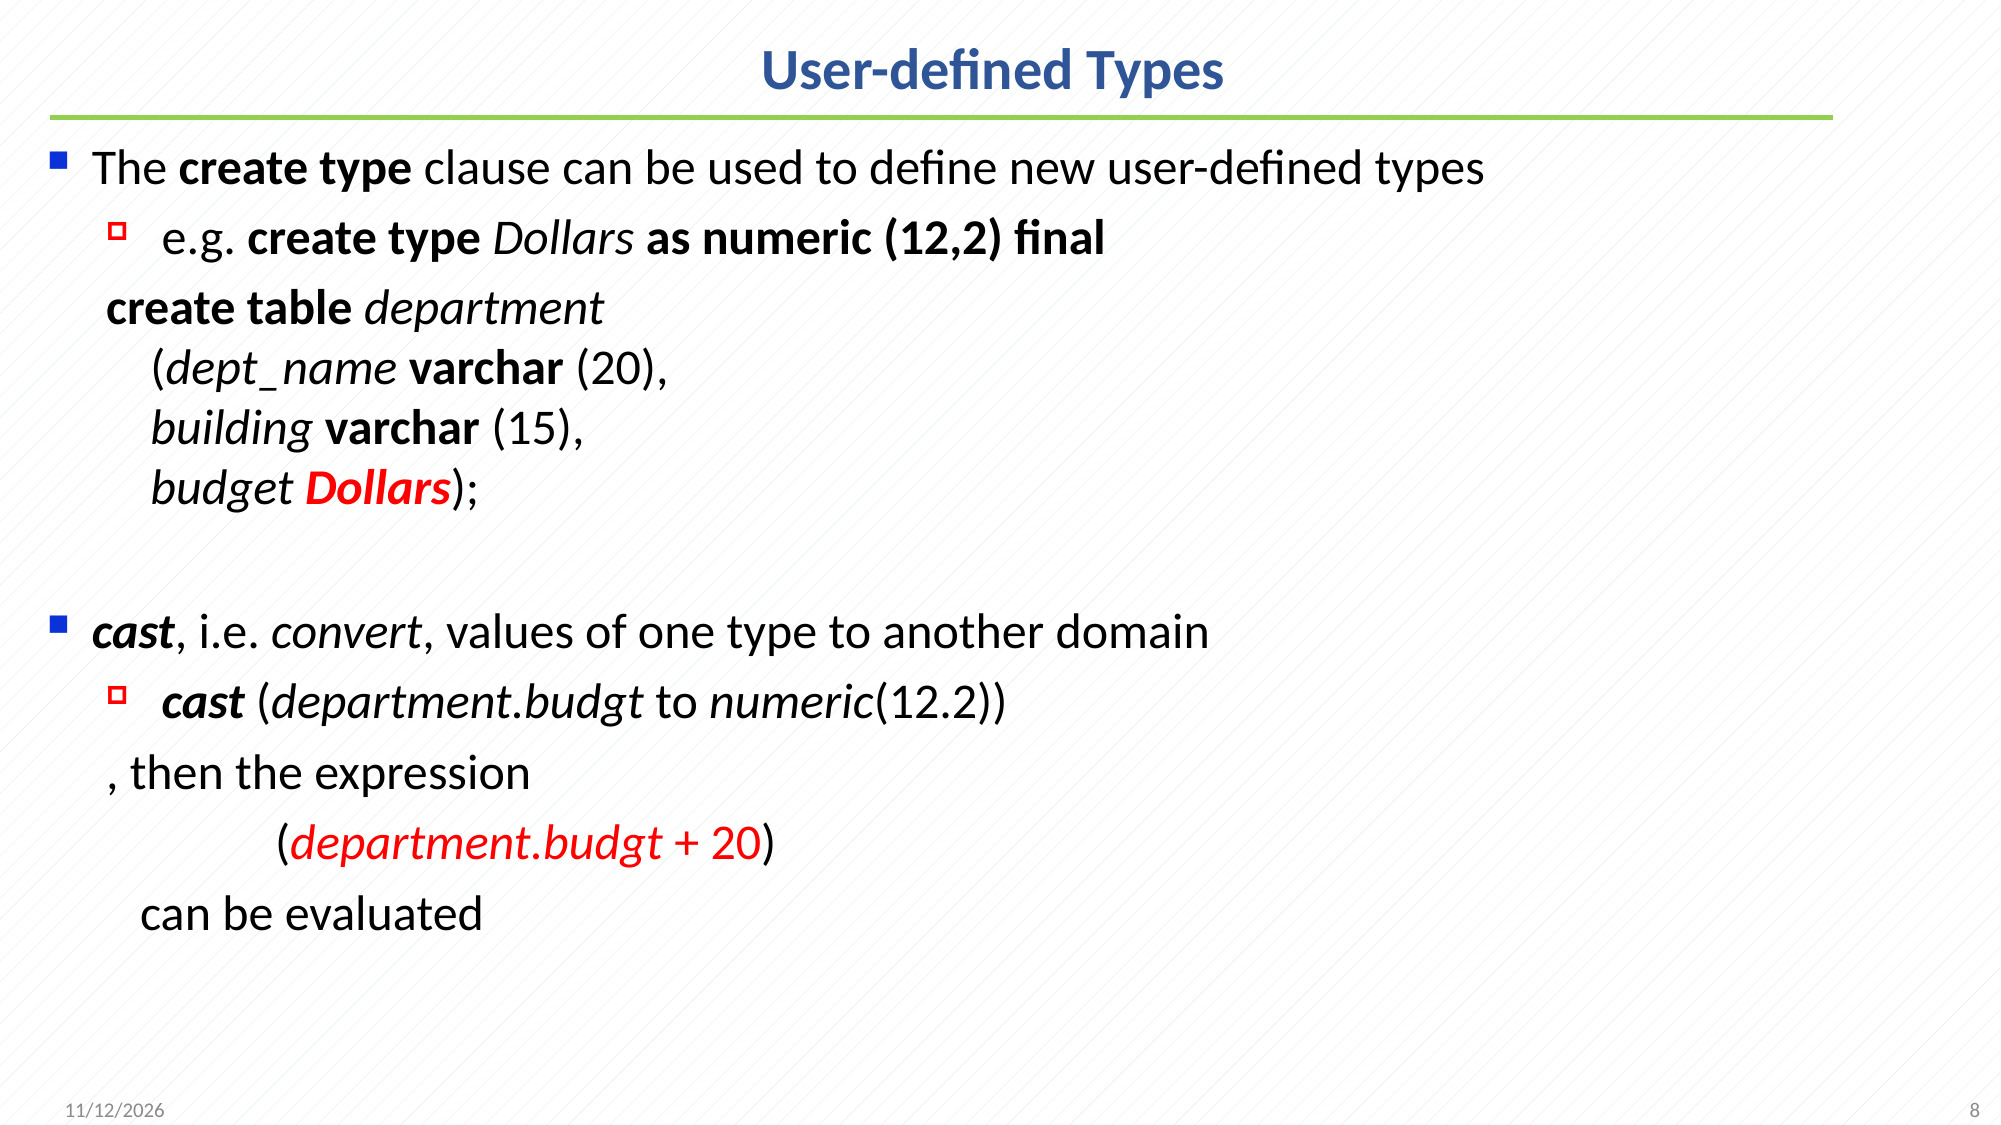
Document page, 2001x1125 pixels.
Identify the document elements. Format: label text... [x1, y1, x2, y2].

list The create type clause can be used to define new user-defined types e.g. create type Dollars as numeric (12,2) final create table department (dept_name varchar (20), building varchar (15), budget Dollars); cast, i.e. convert, values of one type to another domain cast (department.budgt to numeric(12.2)) , then the expression (department.budgt + 20) can be evaluated [32, 126, 1974, 1081]
title User-defined Types [50, 13, 1949, 126]
slide_number 8 [1545, 1079, 1996, 1125]
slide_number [49, 1079, 500, 1125]
